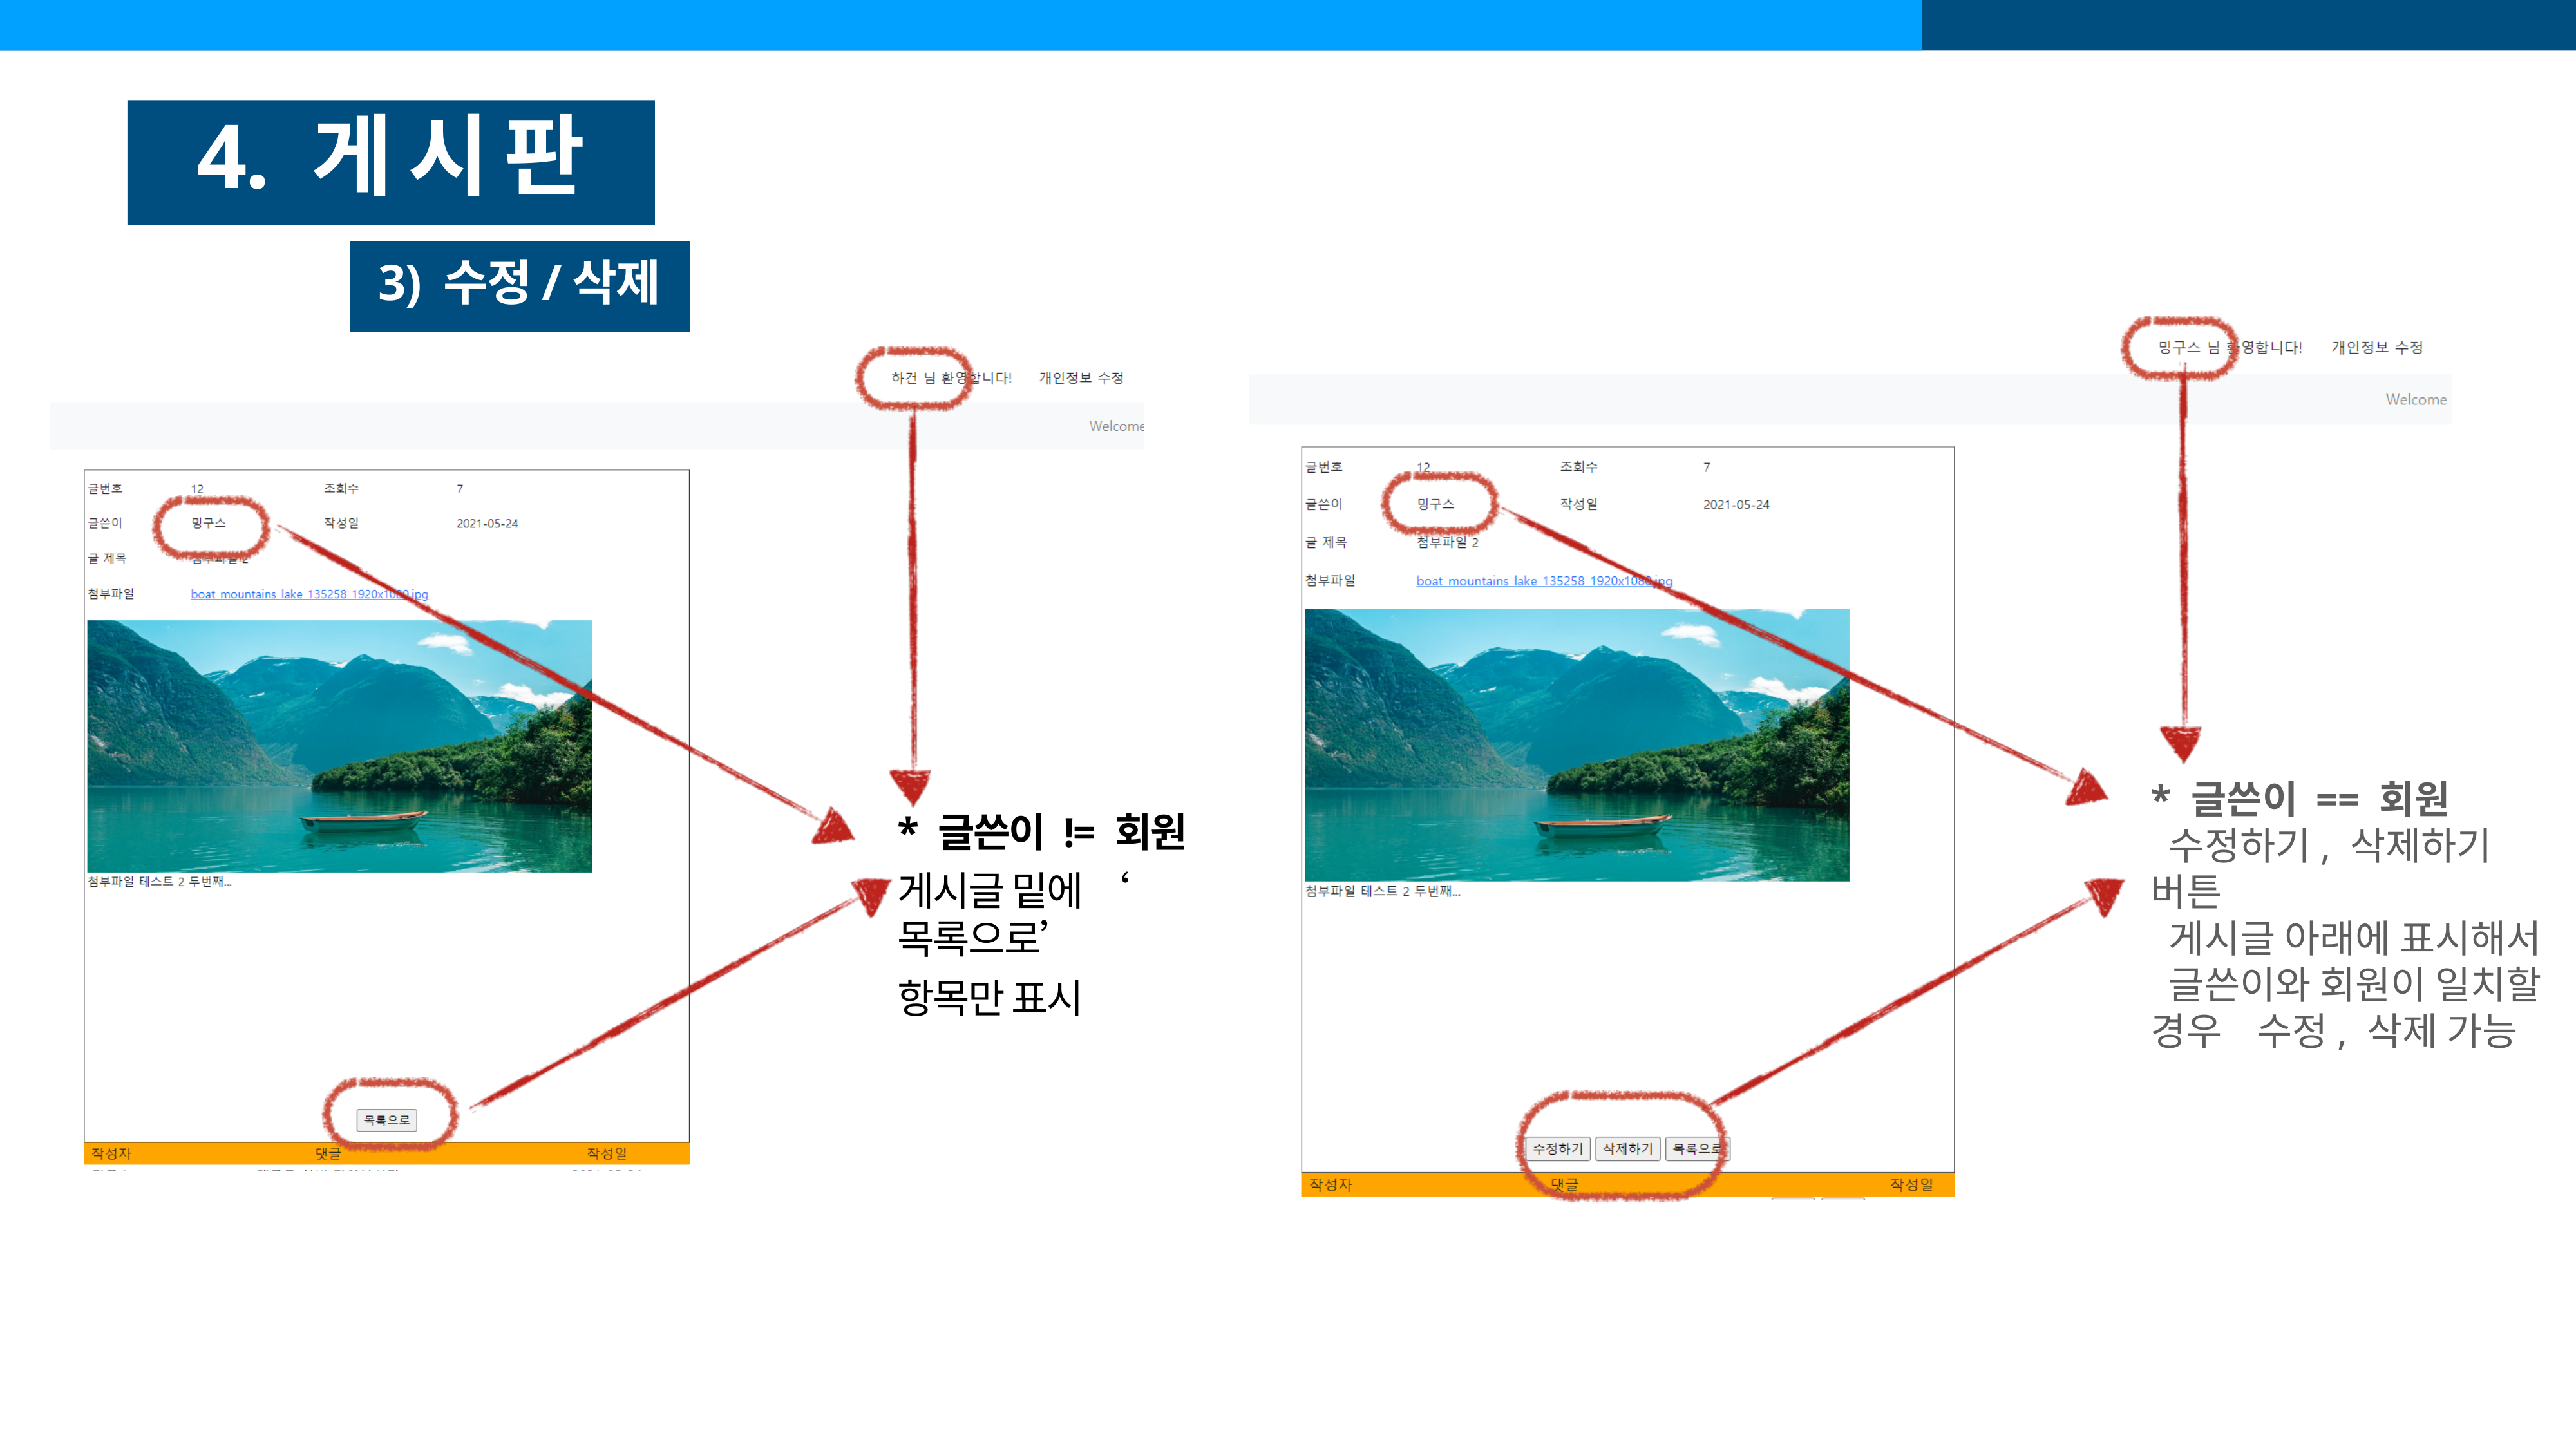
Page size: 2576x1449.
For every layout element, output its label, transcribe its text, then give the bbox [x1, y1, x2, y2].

list * 글쓴이 == 회원 수정하기, 삭제하기 버튼 게시글 아래에 표시해서 글쓴이와 회원이 일치할 경우 수정, 삭제 가능 [2452, 783, 2555, 1045]
text_box [1922, 0, 2576, 51]
picture [49, 346, 1144, 1171]
text_box [0, 0, 1922, 51]
title 4. 게 시 판 [127, 100, 656, 226]
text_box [350, 240, 690, 332]
picture [1249, 316, 2452, 1204]
text_box * 글쓴이 != 회원 게시글 밑에 ‘목록으로’ 항목만 표시 [1144, 775, 1249, 1053]
